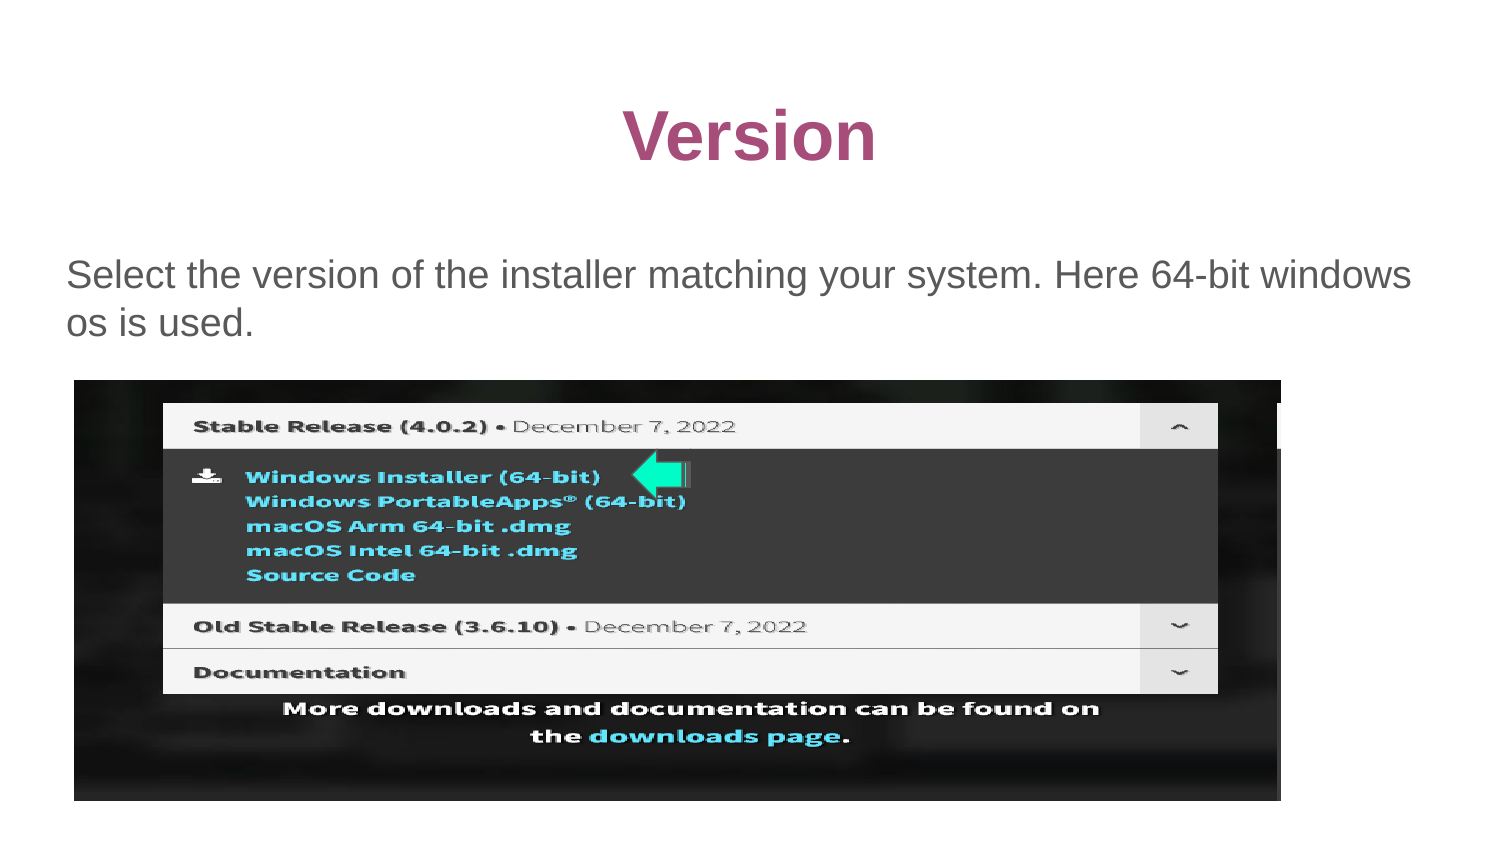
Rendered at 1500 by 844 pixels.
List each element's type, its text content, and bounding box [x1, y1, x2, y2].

subtitle Select the version of the installer matching your system. Here 64-bit windows os is used. [51, 234, 1449, 595]
picture [74, 380, 1281, 801]
title Version [51, 41, 1449, 190]
